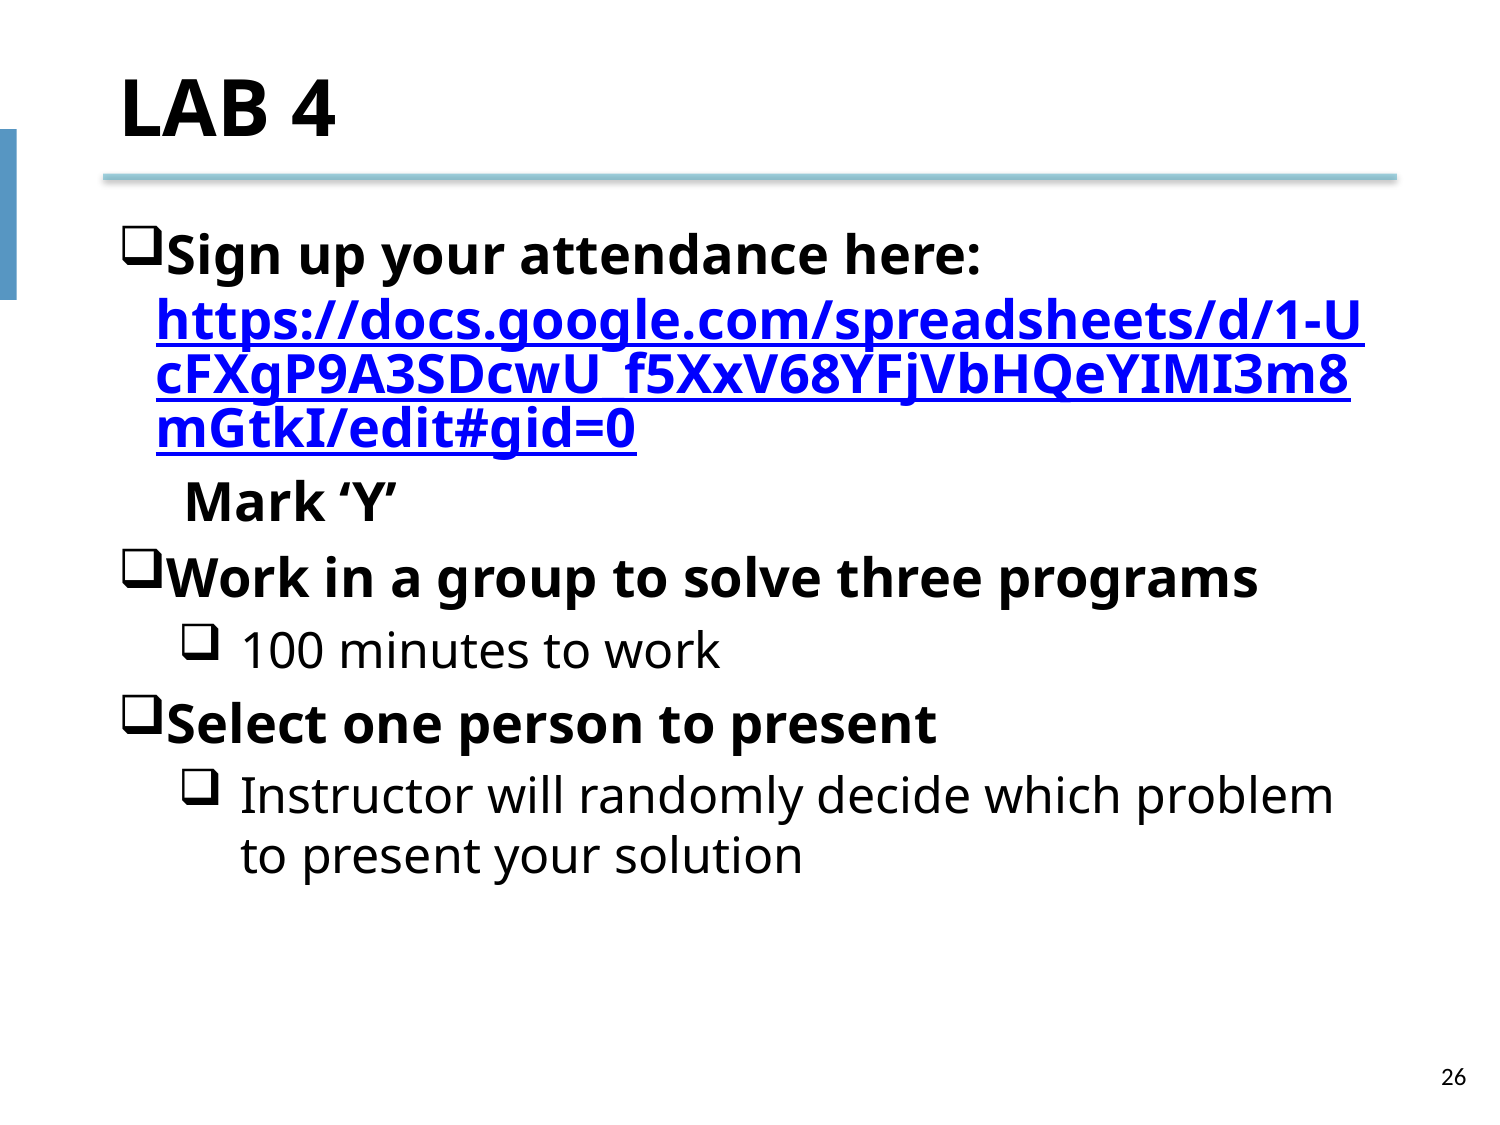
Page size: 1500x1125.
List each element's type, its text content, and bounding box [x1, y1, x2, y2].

slide_number 26 [1131, 1045, 1482, 1106]
list Sign up your attendance here: https://docs.google.com/spreadsheets/d/1-UcFXgP9A3SDcwU_f5XxV68YFjVbHQeYIMI3m8mGtkI/edit#gid=0 Mark ‘Y’ Work in a group to solve three programs 100 minutes to work Select one person to present Instructor will randomly decide which problem to present your solution [103, 212, 1397, 977]
title LAB 4 [103, 25, 1397, 185]
